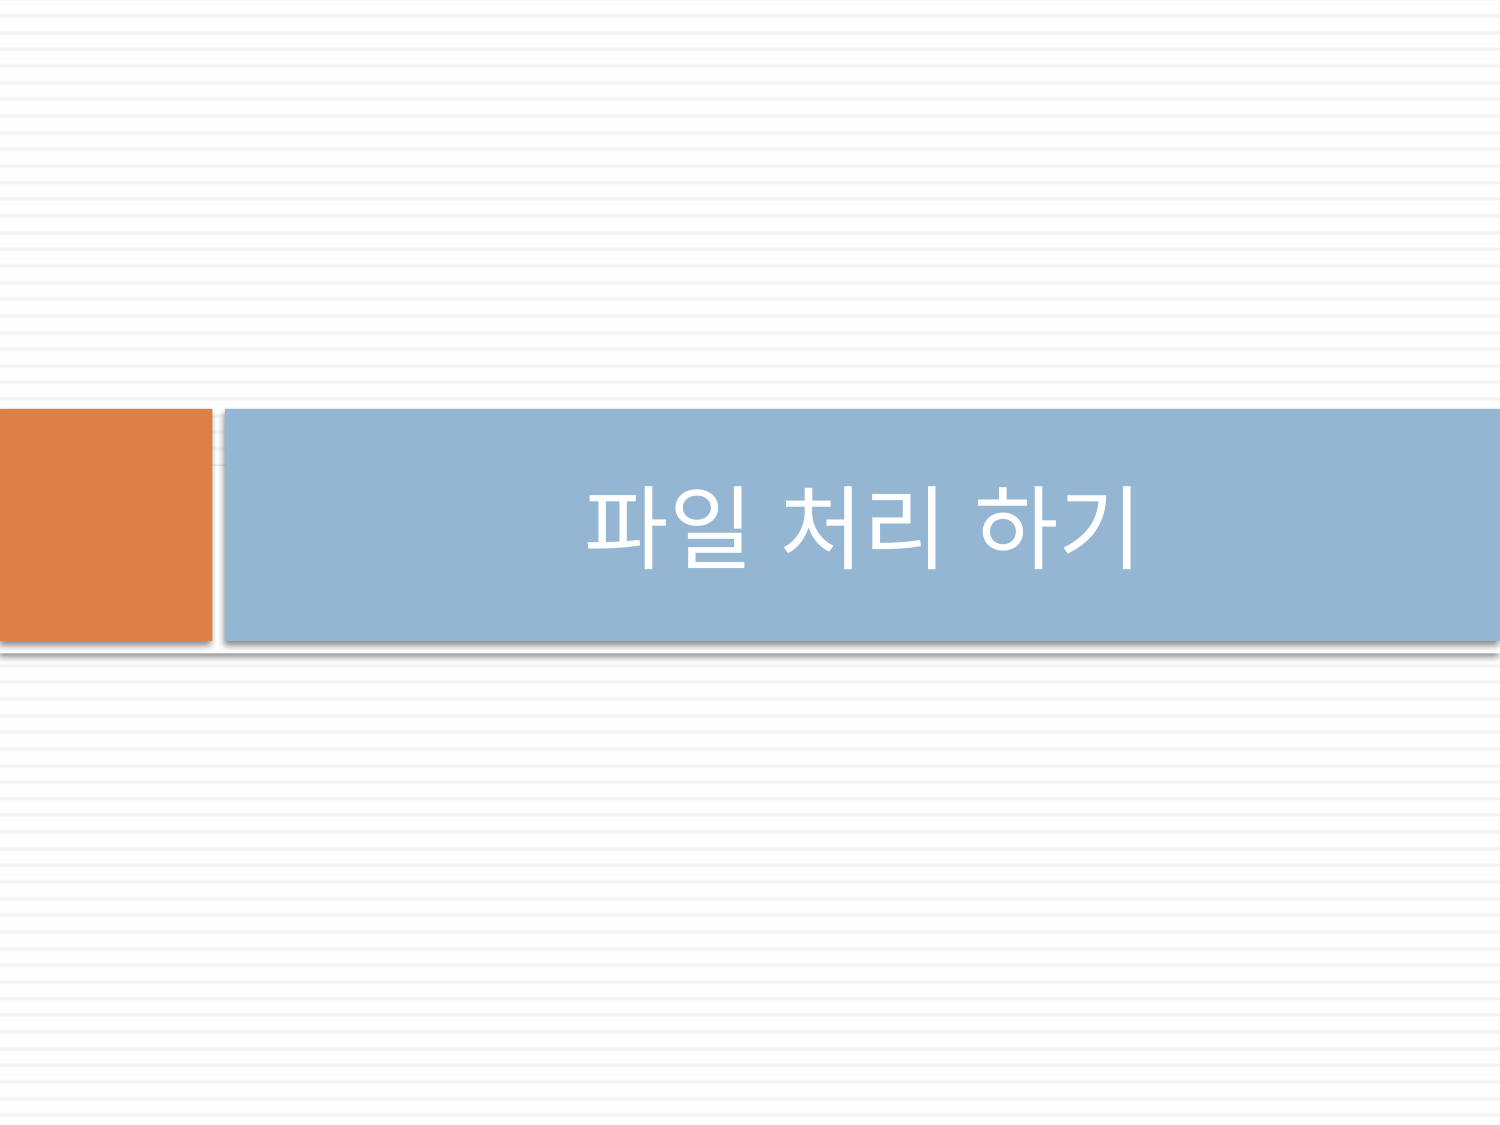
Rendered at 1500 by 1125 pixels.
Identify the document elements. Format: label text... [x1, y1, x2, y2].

title 파일 처리 하기 [238, 444, 1489, 607]
